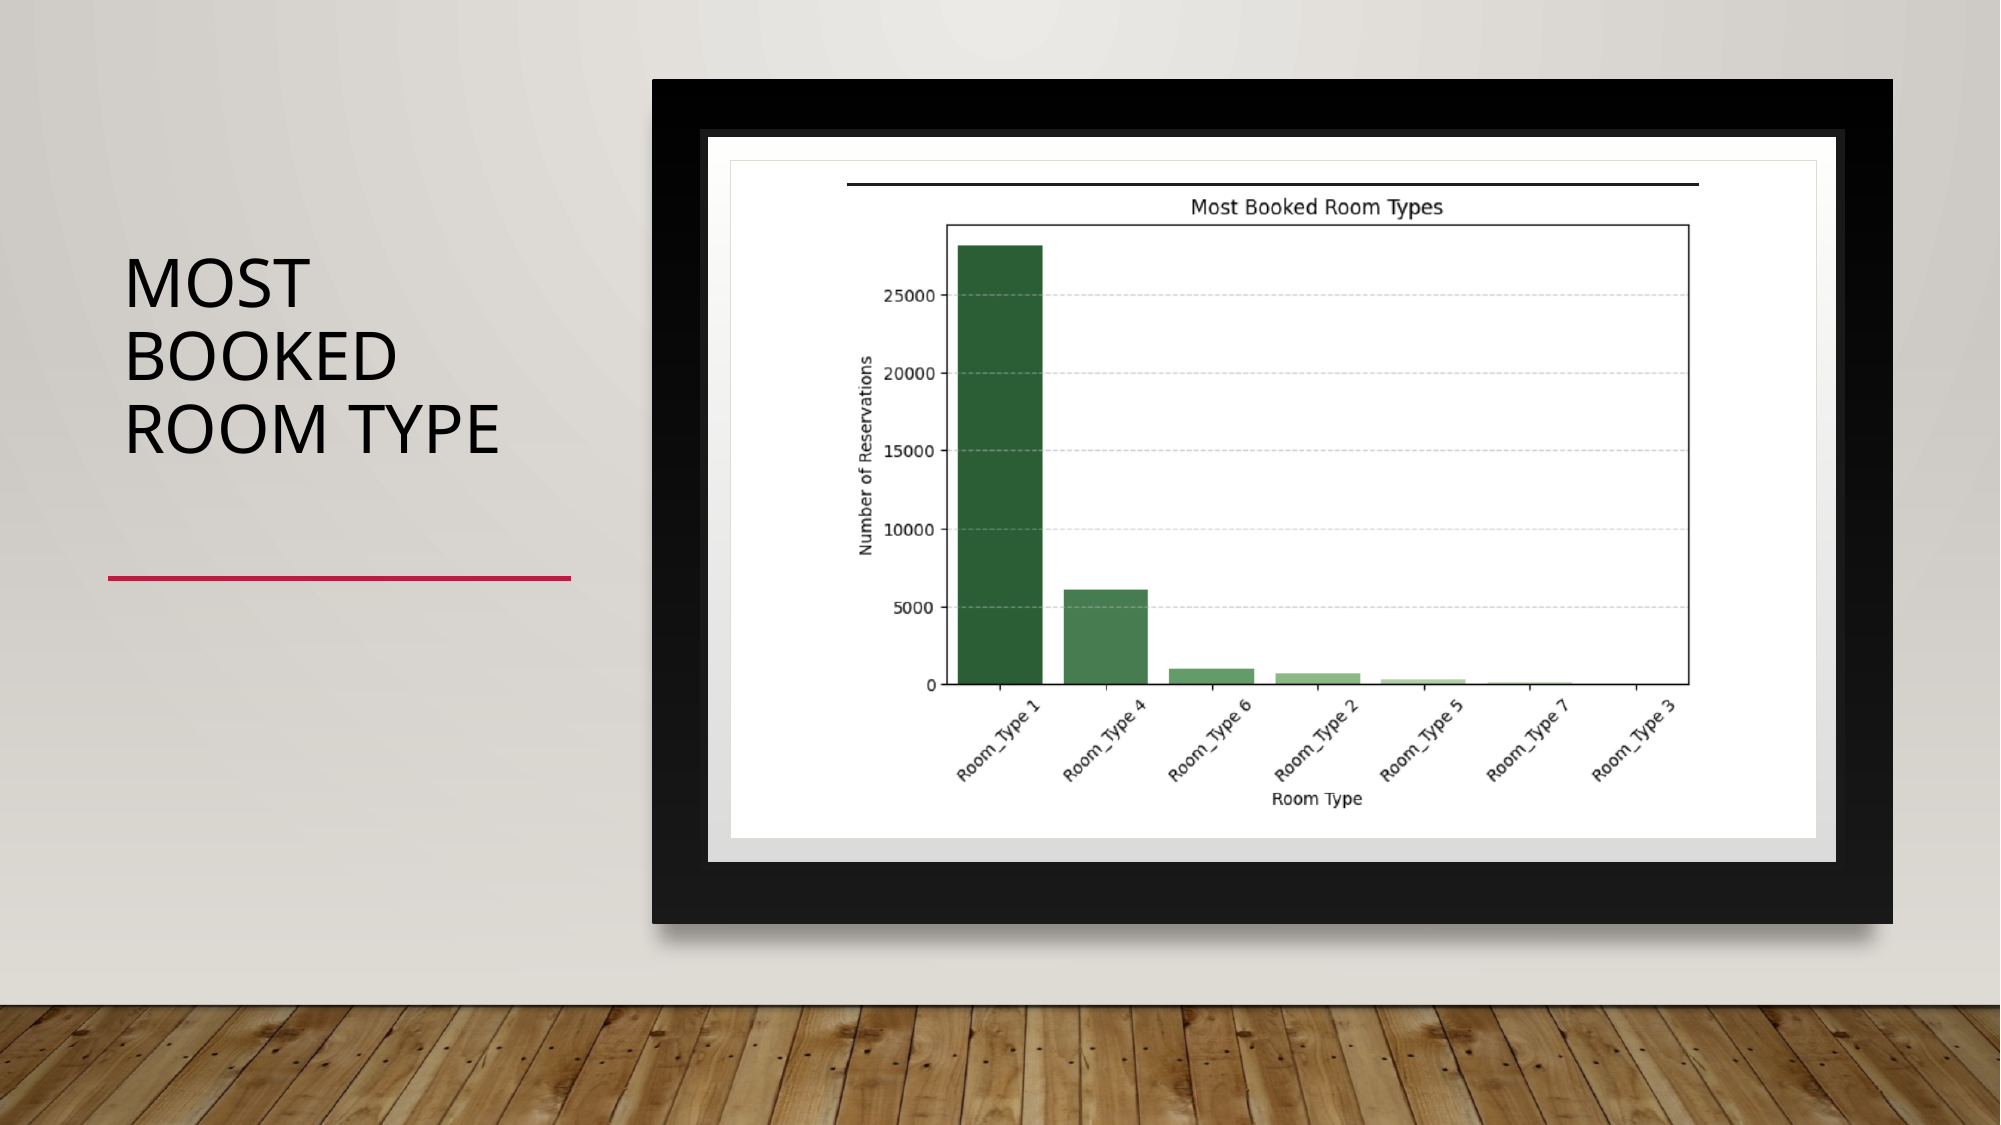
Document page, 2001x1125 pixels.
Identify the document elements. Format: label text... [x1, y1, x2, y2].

text_box [0, 0, 2000, 330]
title Most Booked Room Type [108, 241, 572, 549]
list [846, 182, 1699, 818]
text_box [652, 78, 1894, 924]
text_box [0, 330, 2000, 1004]
picture [0, 1006, 2000, 1125]
